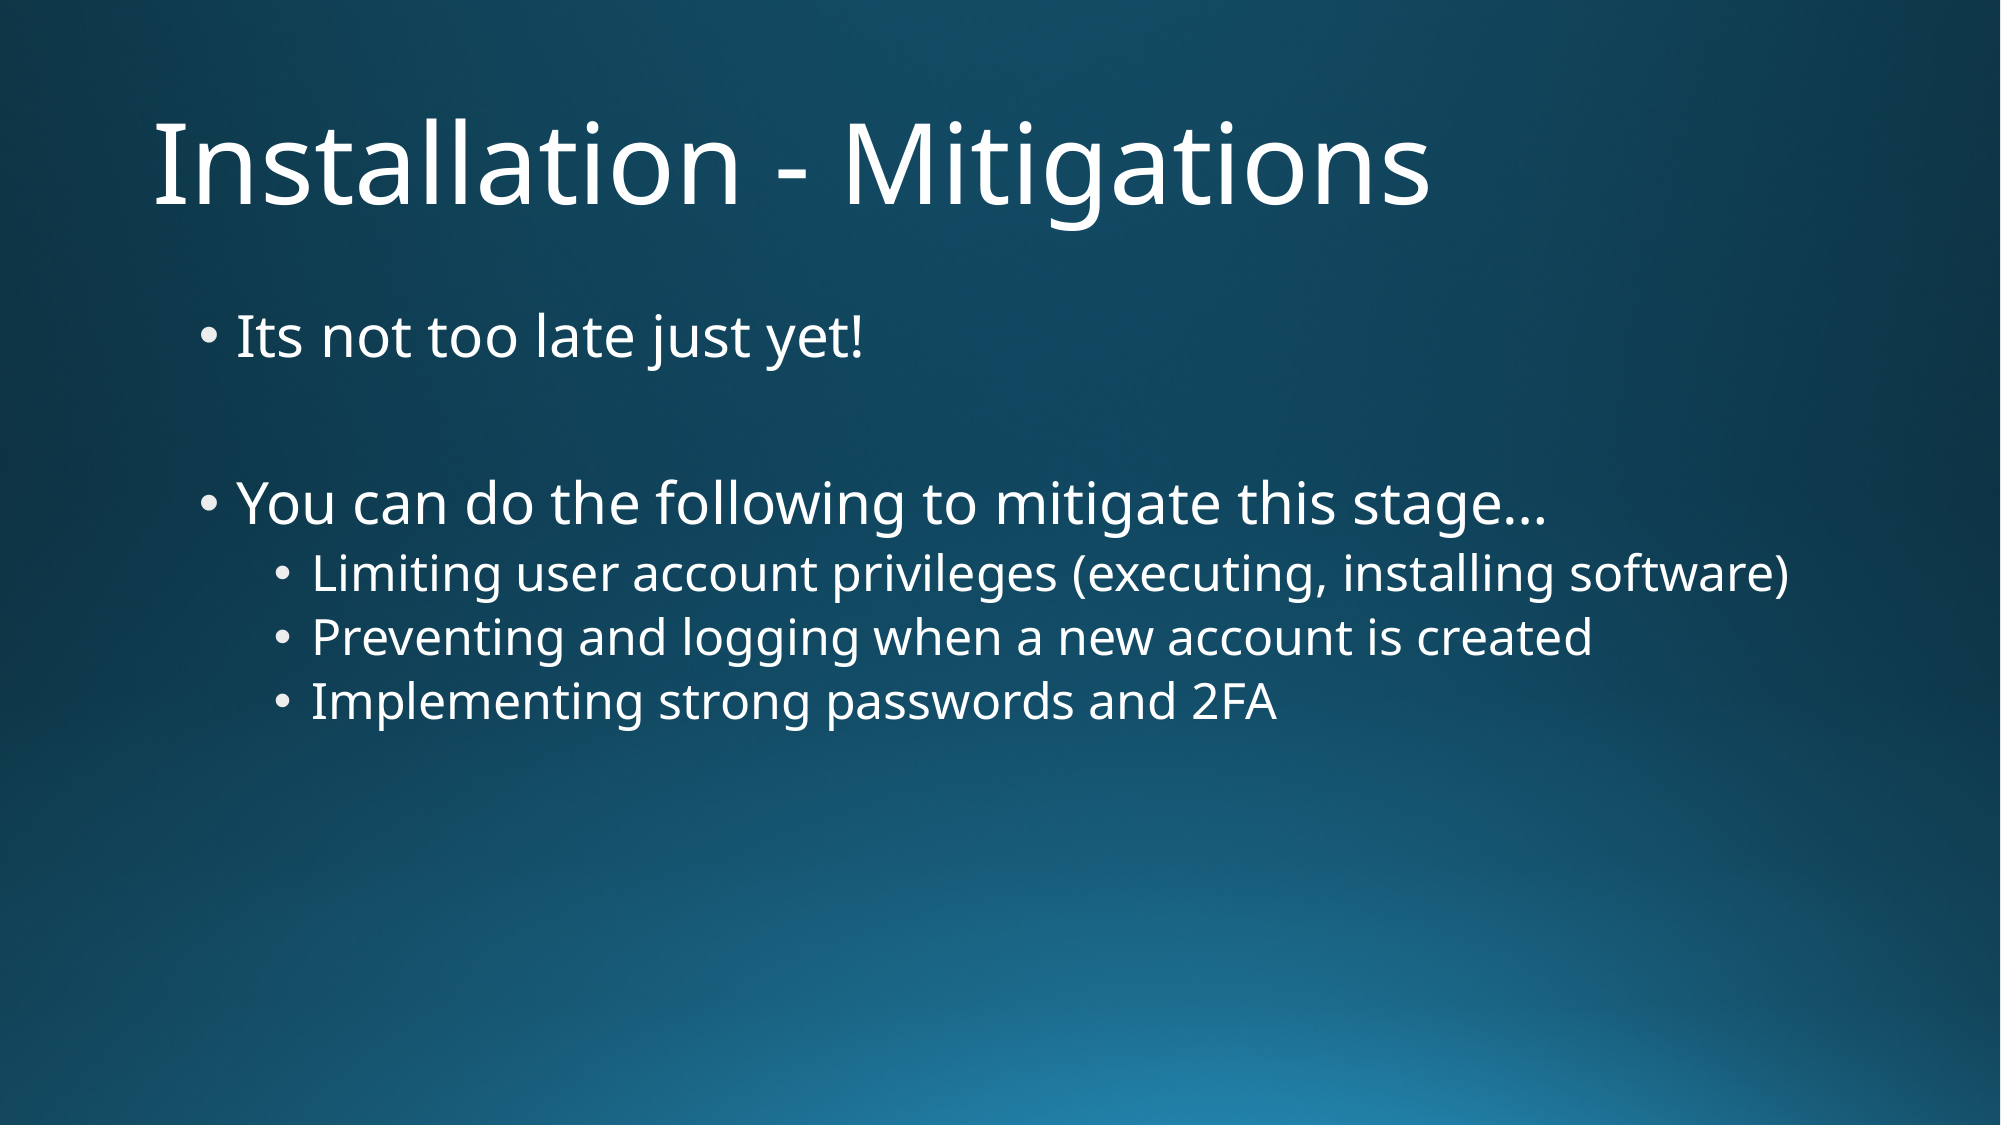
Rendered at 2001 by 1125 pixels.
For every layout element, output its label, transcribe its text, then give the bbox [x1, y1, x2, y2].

picture [0, 0, 2001, 1125]
list Its not too late just yet! You can do the following to mitigate this stage… Limiting user account privileges (executing, installing software) Preventing and logging when a new account is created Implementing strong passwords and 2FA [183, 299, 1863, 1014]
title Installation - Mitigations [137, 59, 1863, 278]
